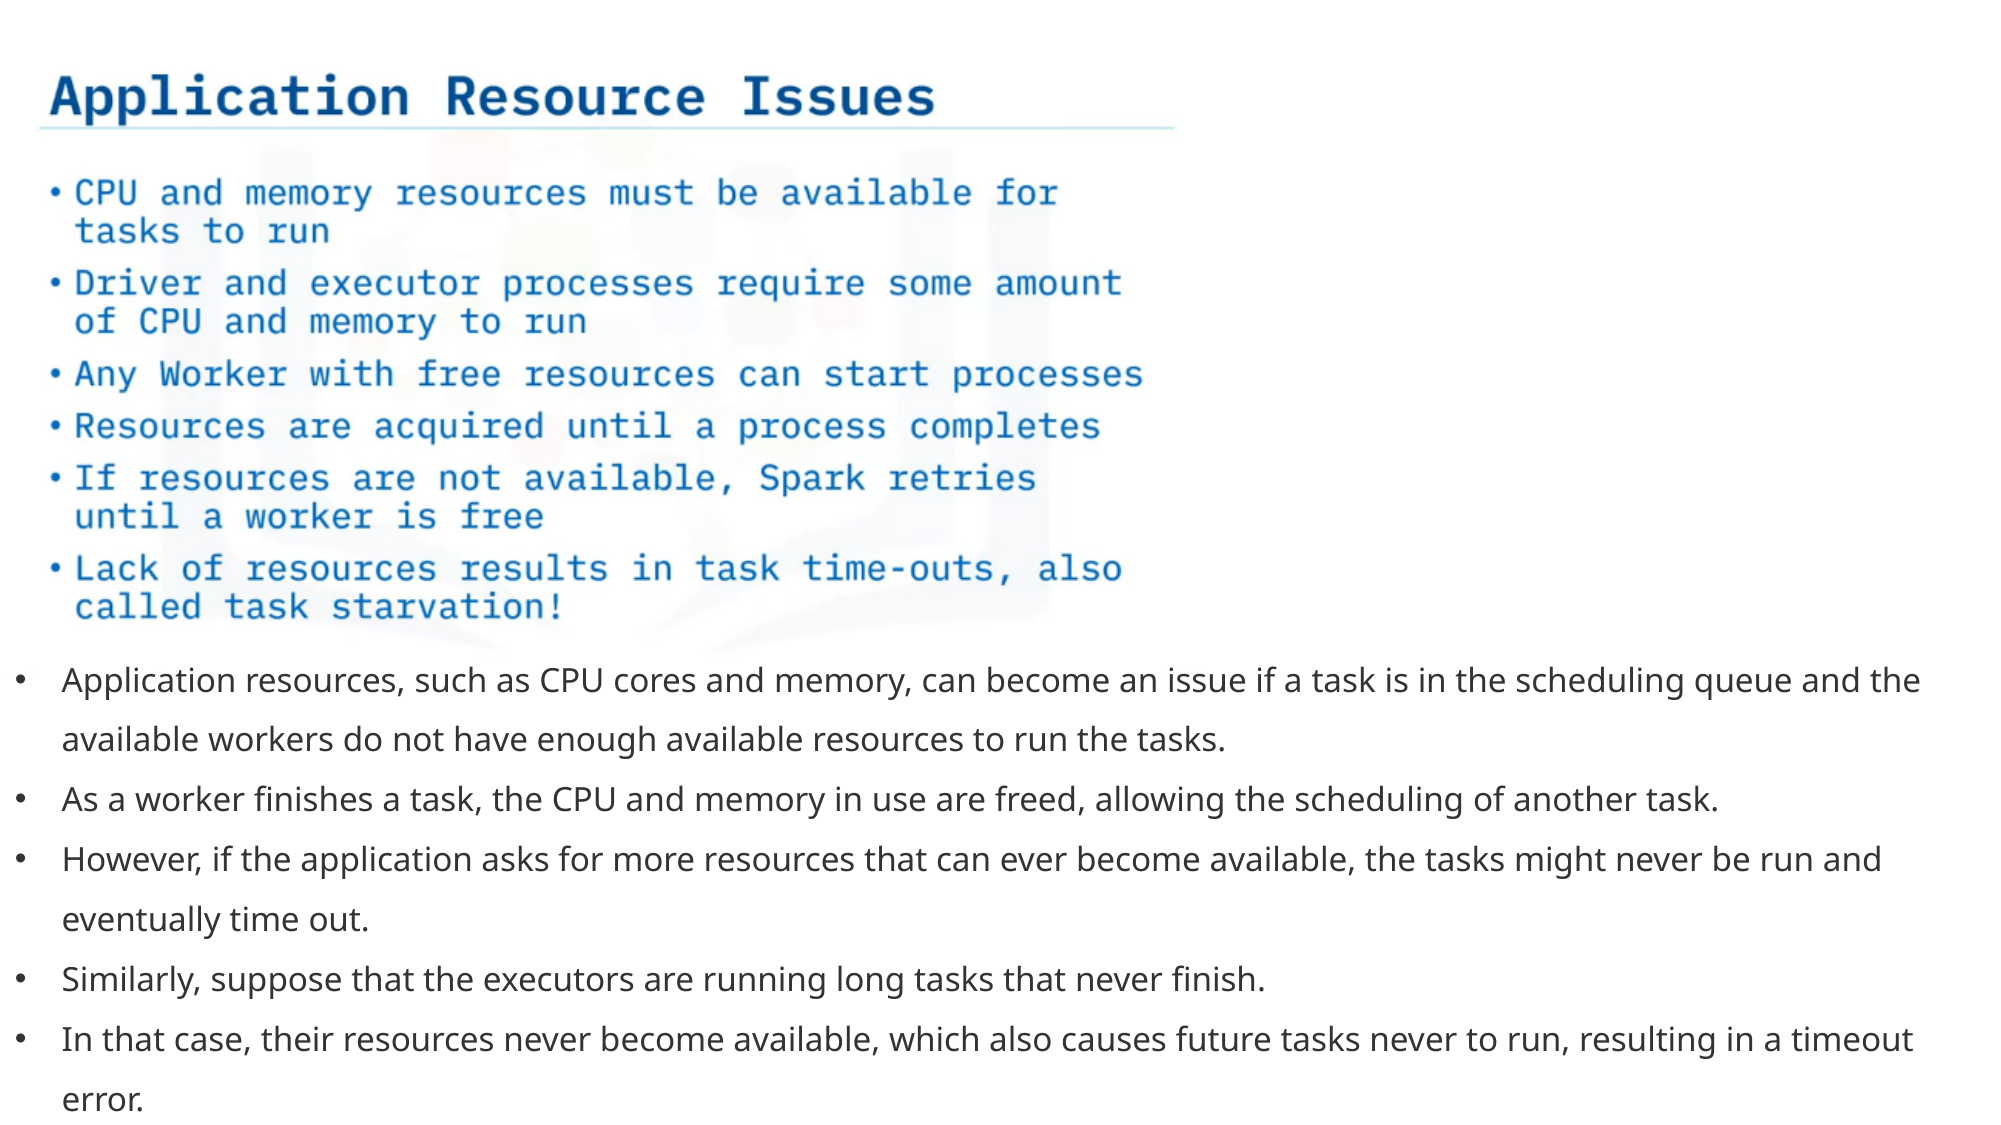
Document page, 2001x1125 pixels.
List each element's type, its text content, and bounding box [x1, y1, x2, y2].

text_box Application resources, such as CPU cores and memory, can become an issue if a task is in the scheduling queue and the available workers do not have enough available resources to run the tasks. As a worker finishes a task, the CPU and memory in use are freed, allowing the scheduling of another task. However, if the application asks for more resources that can ever become available, the tasks might never be run and eventually time out. Similarly, suppose that the executors are running long tasks that never finish. In that case, their resources never become available, which also causes future tasks never to run, resulting in a timeout error. You can readily access these errors when you view the UI or event logs. [0, 631, 2000, 1125]
picture [0, 33, 1209, 675]
